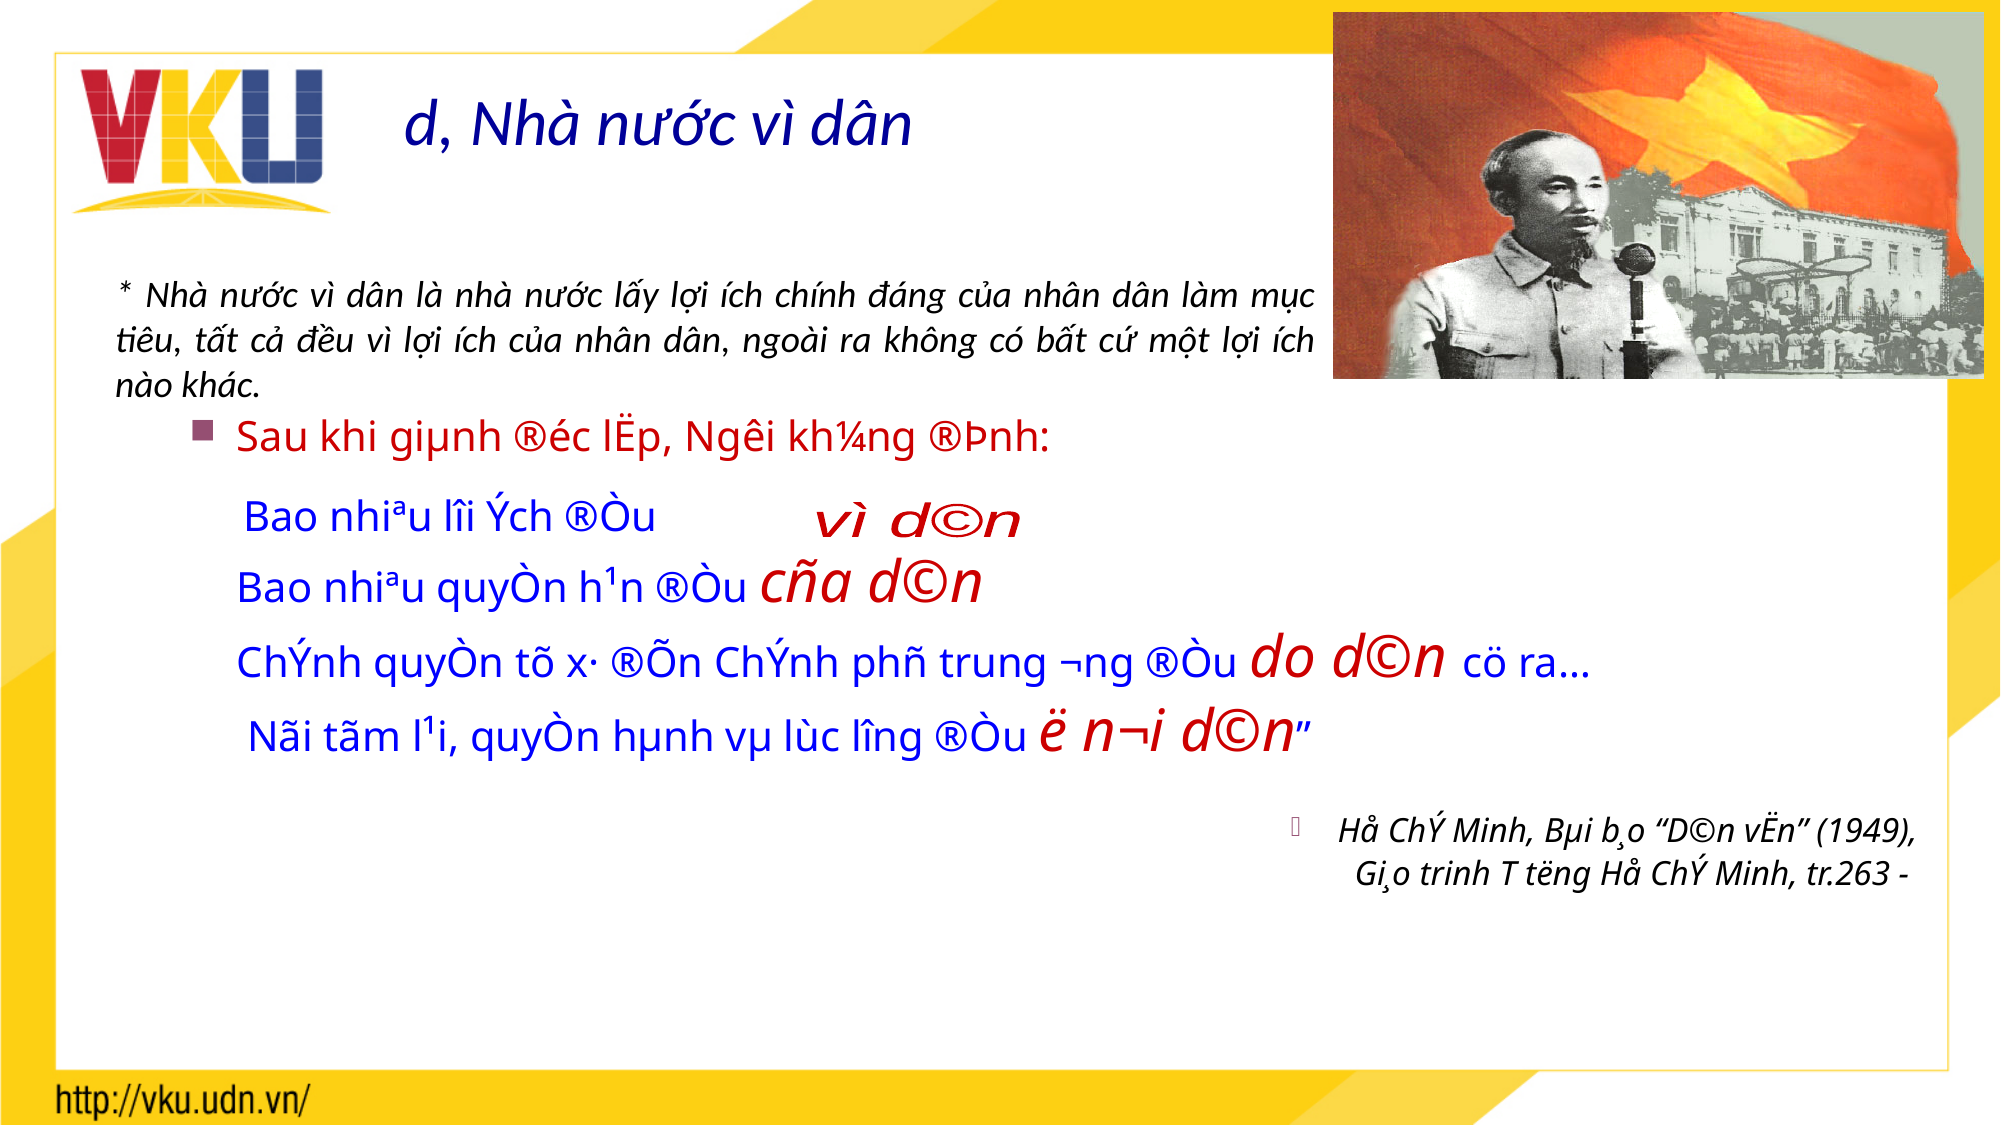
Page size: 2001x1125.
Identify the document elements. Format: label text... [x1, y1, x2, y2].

text_box d, Nhà nước vì dân [389, 71, 1263, 167]
text_box Sau khi giµnh ®éc lËp, Ng­êi kh¼ng ®Þnh: Bao nhiªu lîi Ých ®Òu Bao nhiªu quyÒn h¹n ®Òu cña d©n ChÝnh quyÒn tõ x· ®Õn ChÝnh phñ trung ­¬ng ®Òu do d©n cö ra… Nãi tãm l¹i, quyÒn hµnh vµ lùc l­îng ®Òu ë n¬i d©n” Hå ChÝ Minh, Bµi b¸o “D©n vËn” (1949), Gi¸o trinh T­ t­ëng Hå ChÝ Minh, tr.263 - [99, 348, 1934, 1051]
text_box * Nhà nước vì dân là nhà nước lấy lợi ích chính đáng của nhân dân làm mục tiêu, tất cả đều vì lợi ích của nhân dân, ngoài ra không có bất cứ một lợi ích nào khác. [100, 262, 1331, 413]
picture [0, 0, 2001, 1125]
